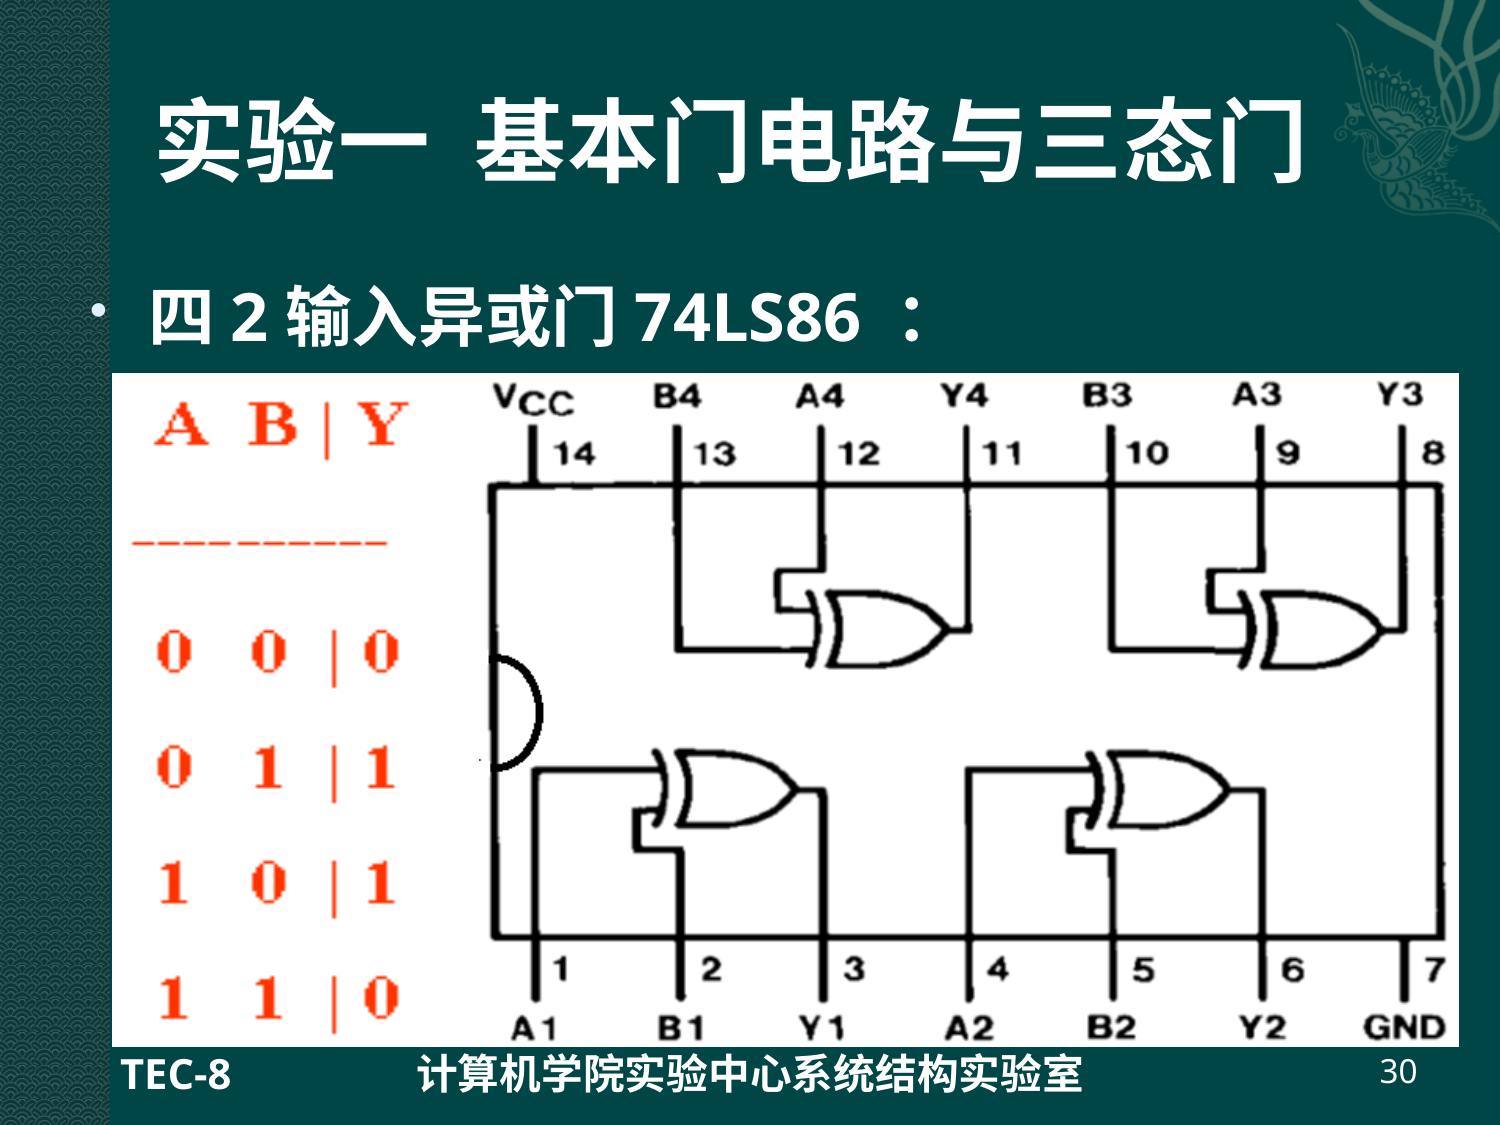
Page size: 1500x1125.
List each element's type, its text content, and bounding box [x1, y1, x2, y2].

title 实验一 基本门电路与三态门 [112, 45, 1351, 233]
picture [0, 0, 110, 1125]
list 四2输入异或门74LS86 ： [76, 266, 1390, 1010]
picture [111, 372, 1460, 1048]
footer 计算机学院实验中心系统结构实验室 [76, 1042, 1424, 1103]
